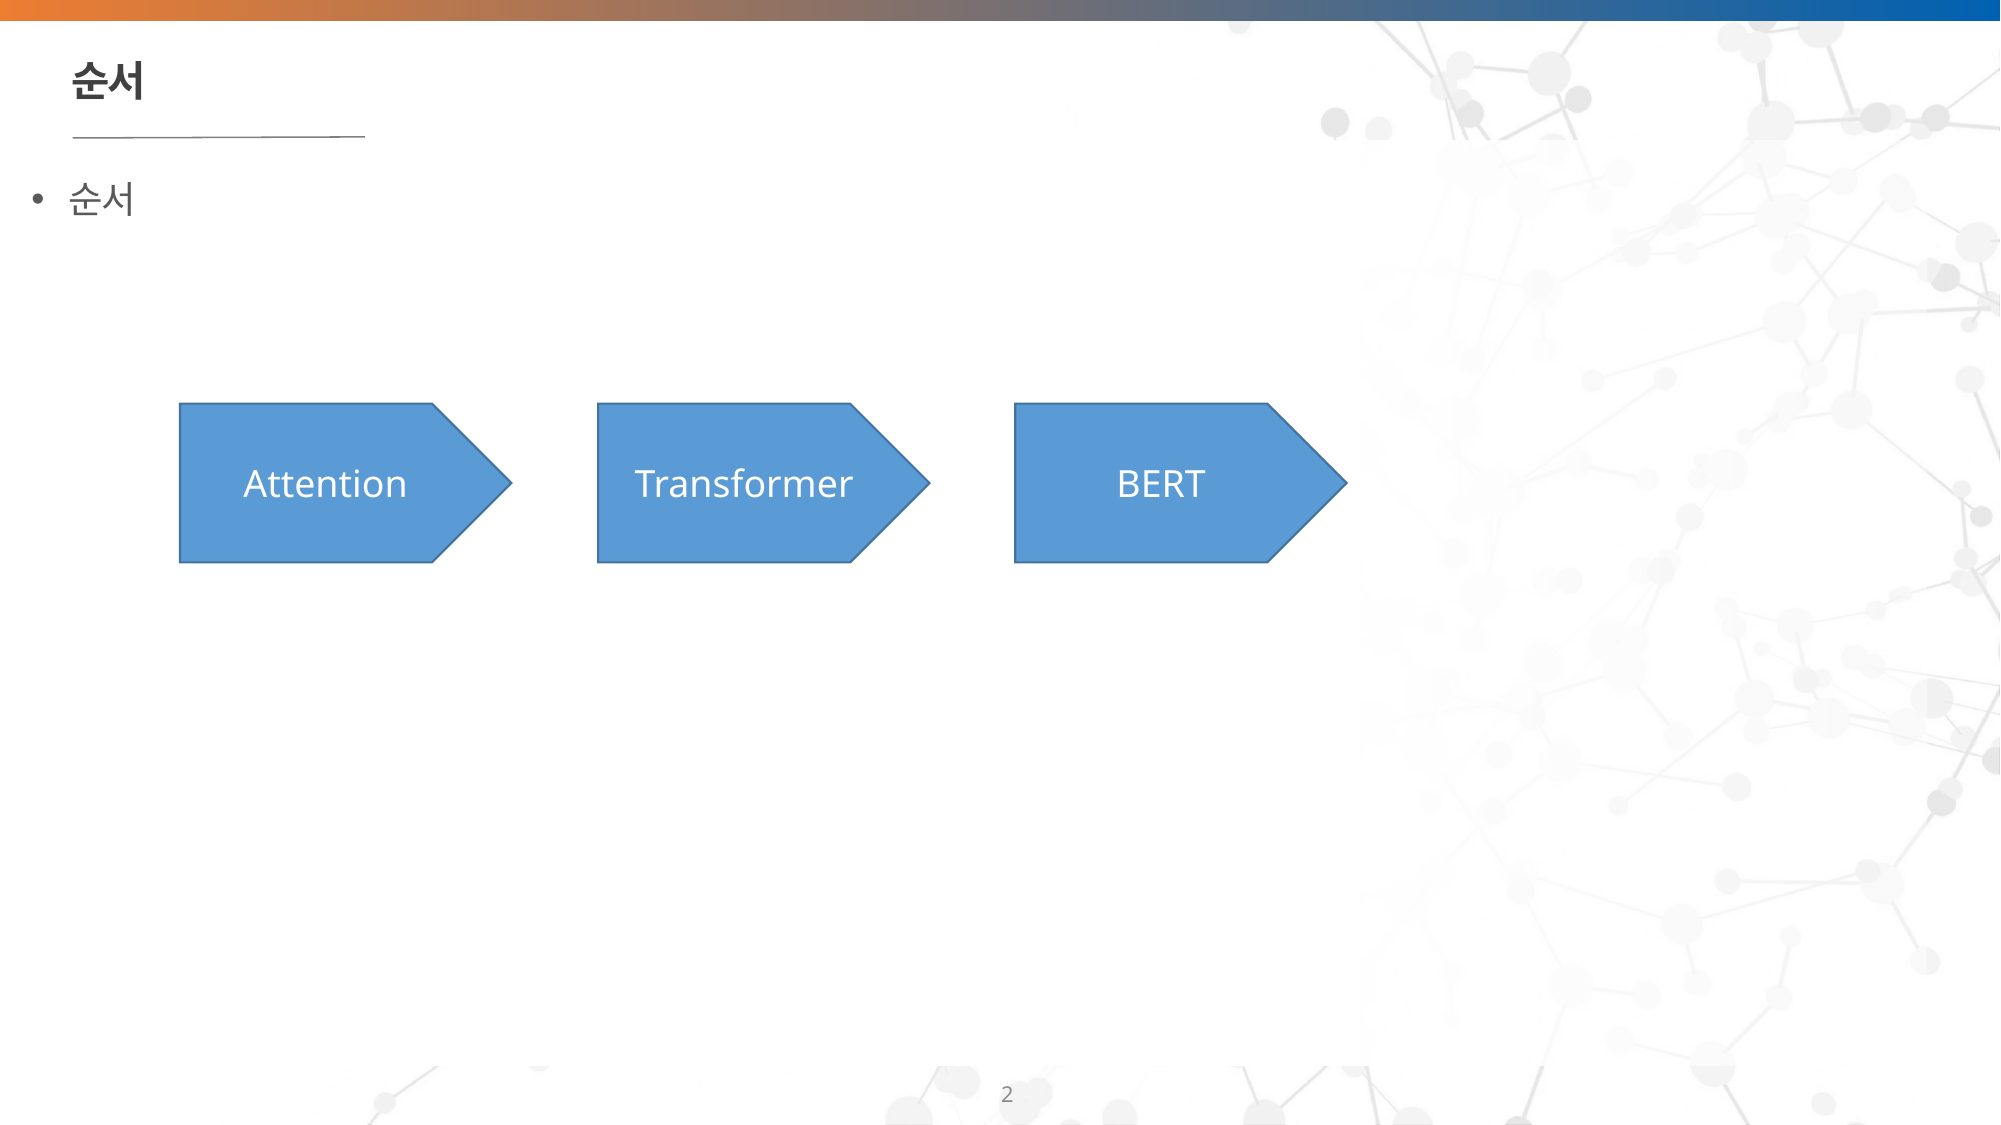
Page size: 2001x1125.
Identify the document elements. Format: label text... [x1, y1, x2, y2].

text_box Attention [178, 402, 513, 564]
title 순서 [56, 49, 1162, 117]
list 순서 [16, 156, 1969, 1061]
text_box Transformer [597, 402, 931, 564]
text_box BERT [1014, 402, 1349, 564]
slide_number 2 [782, 1065, 1233, 1125]
